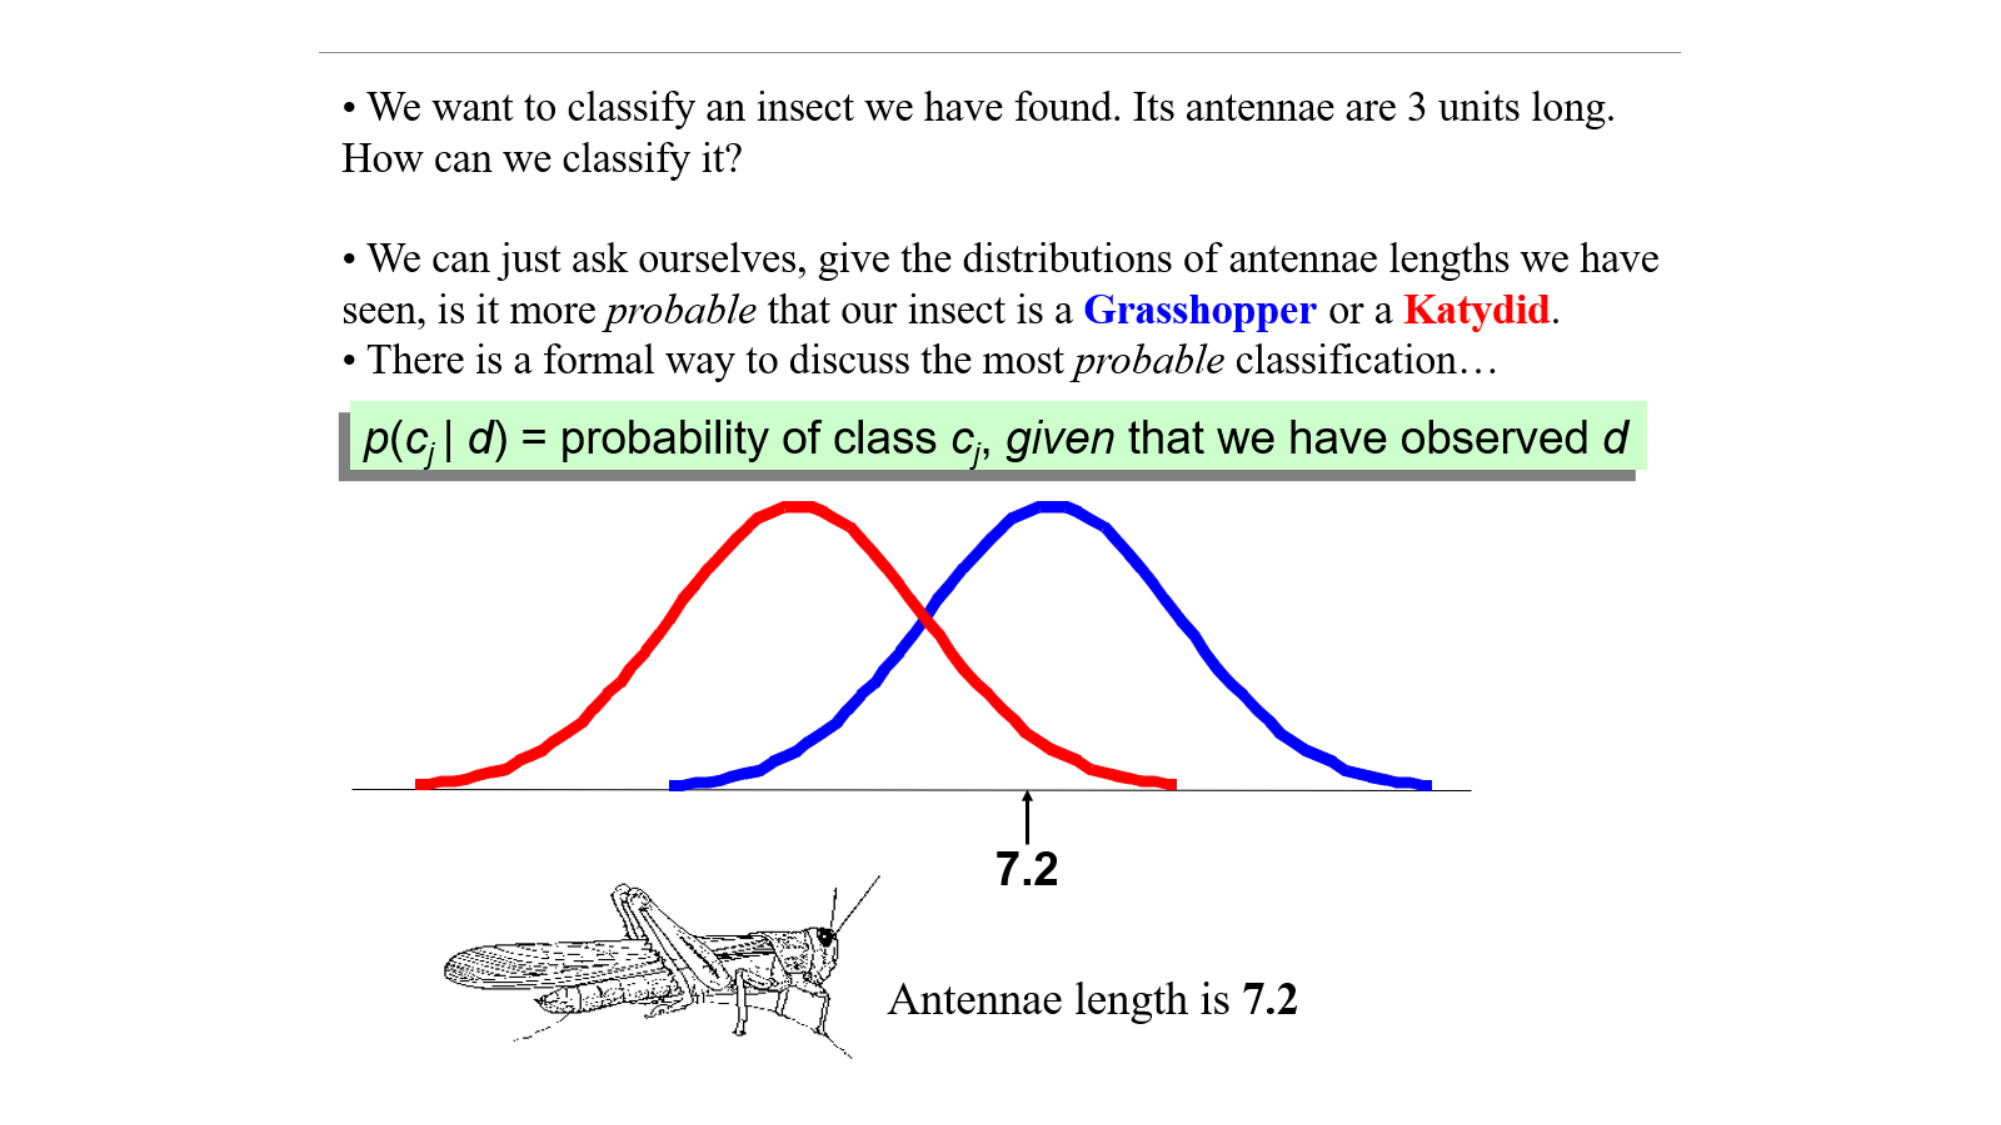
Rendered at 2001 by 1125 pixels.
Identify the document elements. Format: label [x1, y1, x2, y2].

picture [319, 52, 1681, 1073]
